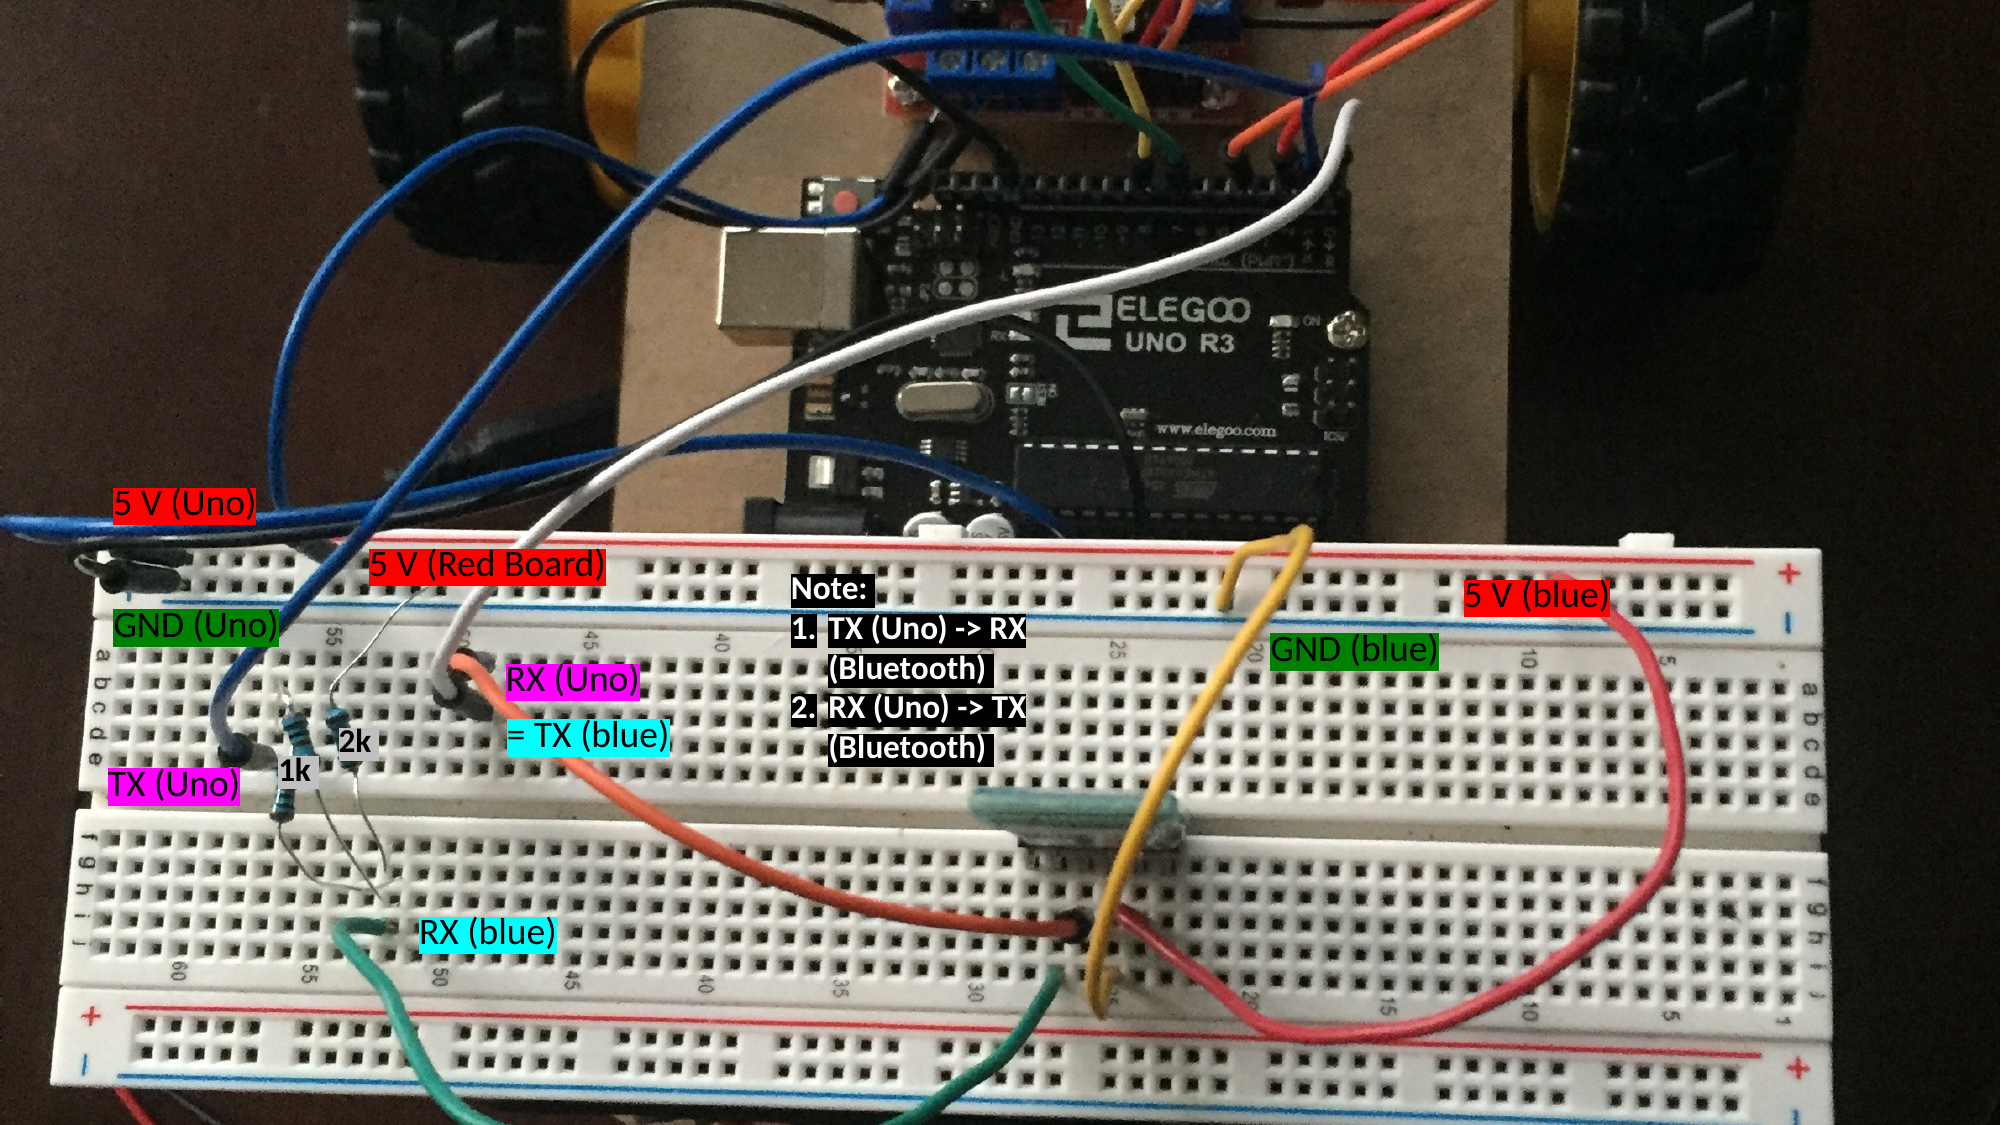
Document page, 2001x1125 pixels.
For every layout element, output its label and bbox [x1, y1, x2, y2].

list [0, 0, 2000, 1125]
